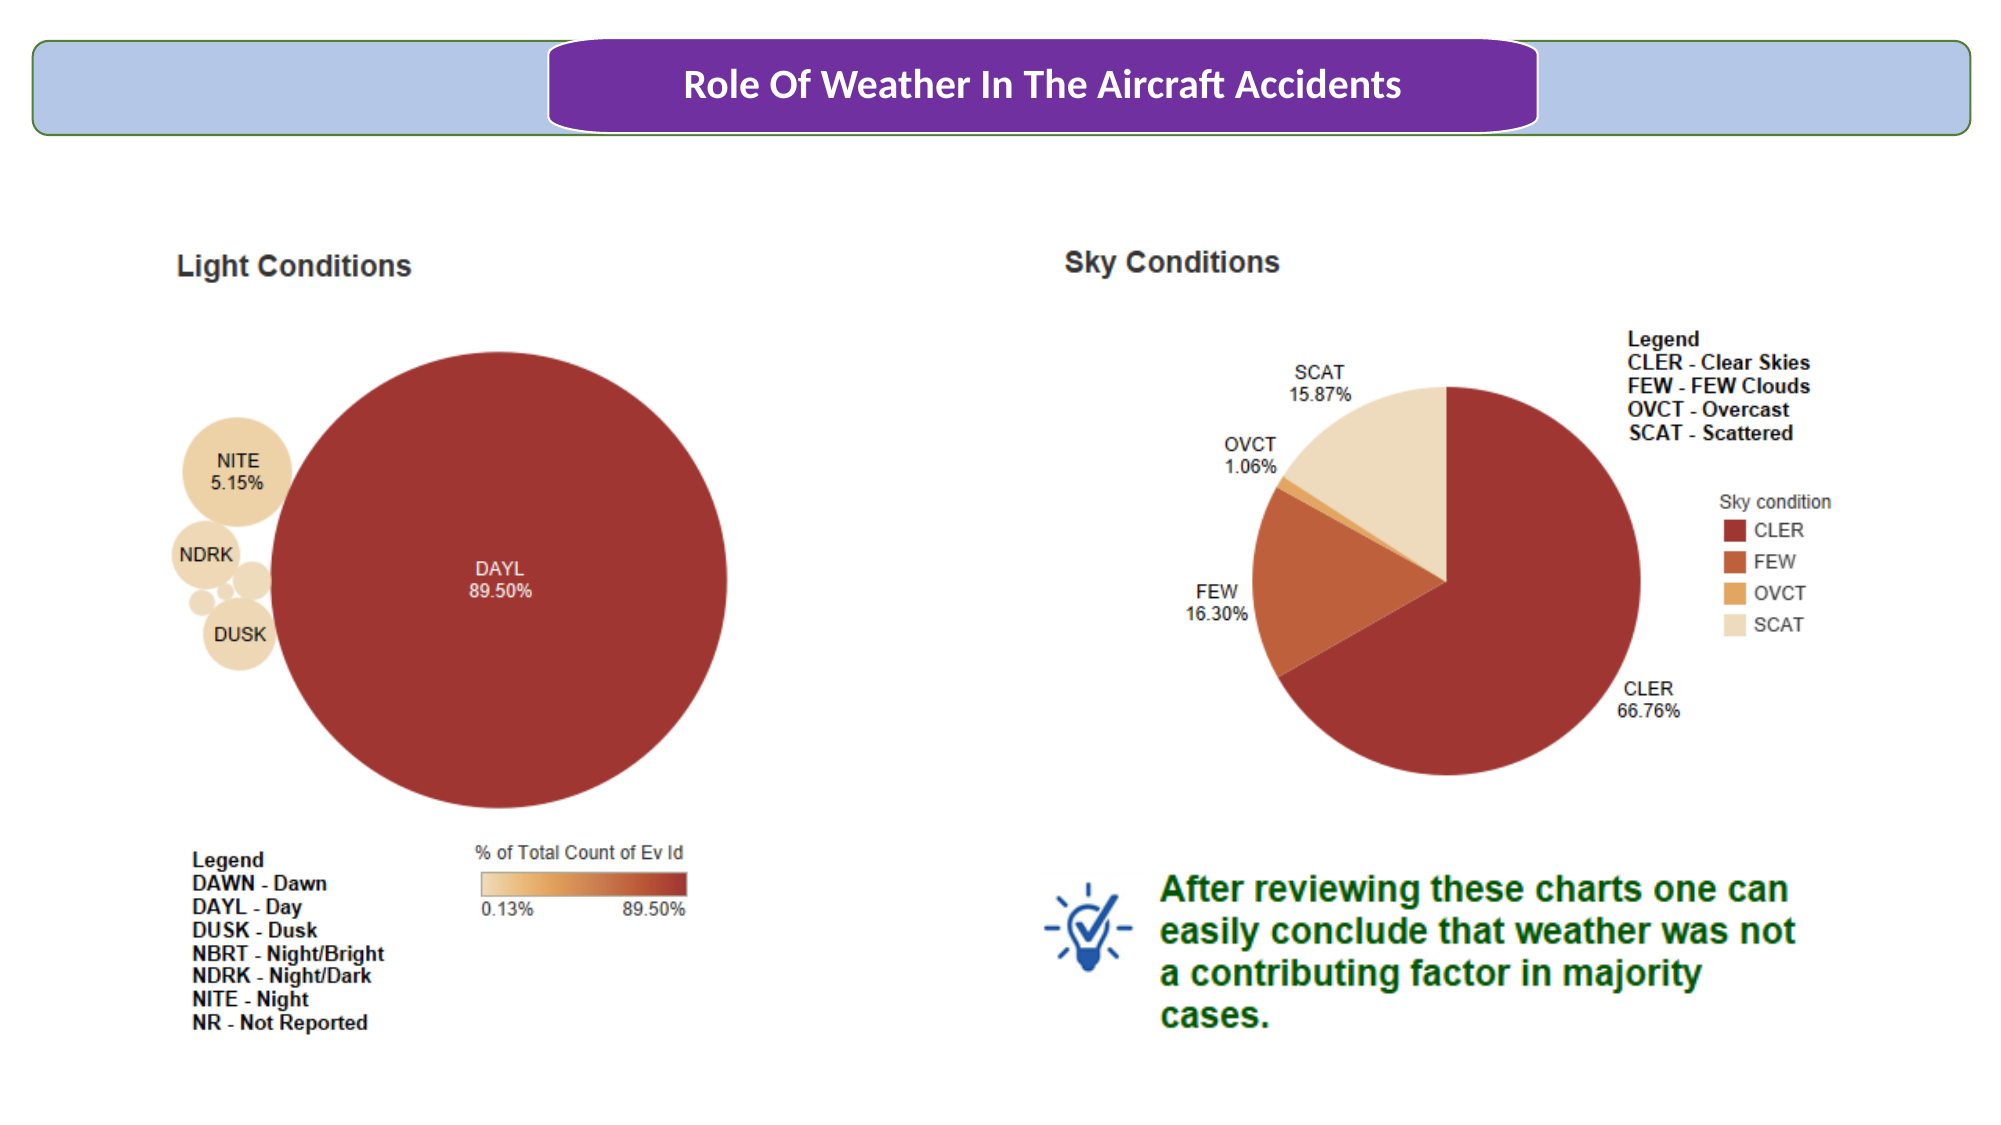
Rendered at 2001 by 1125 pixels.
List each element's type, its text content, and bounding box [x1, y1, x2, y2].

text_box Role Of Weather In The Aircraft Accidents [547, 36, 1539, 135]
picture [1060, 240, 1847, 785]
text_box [153, 247, 734, 1052]
picture [1043, 862, 1809, 1055]
